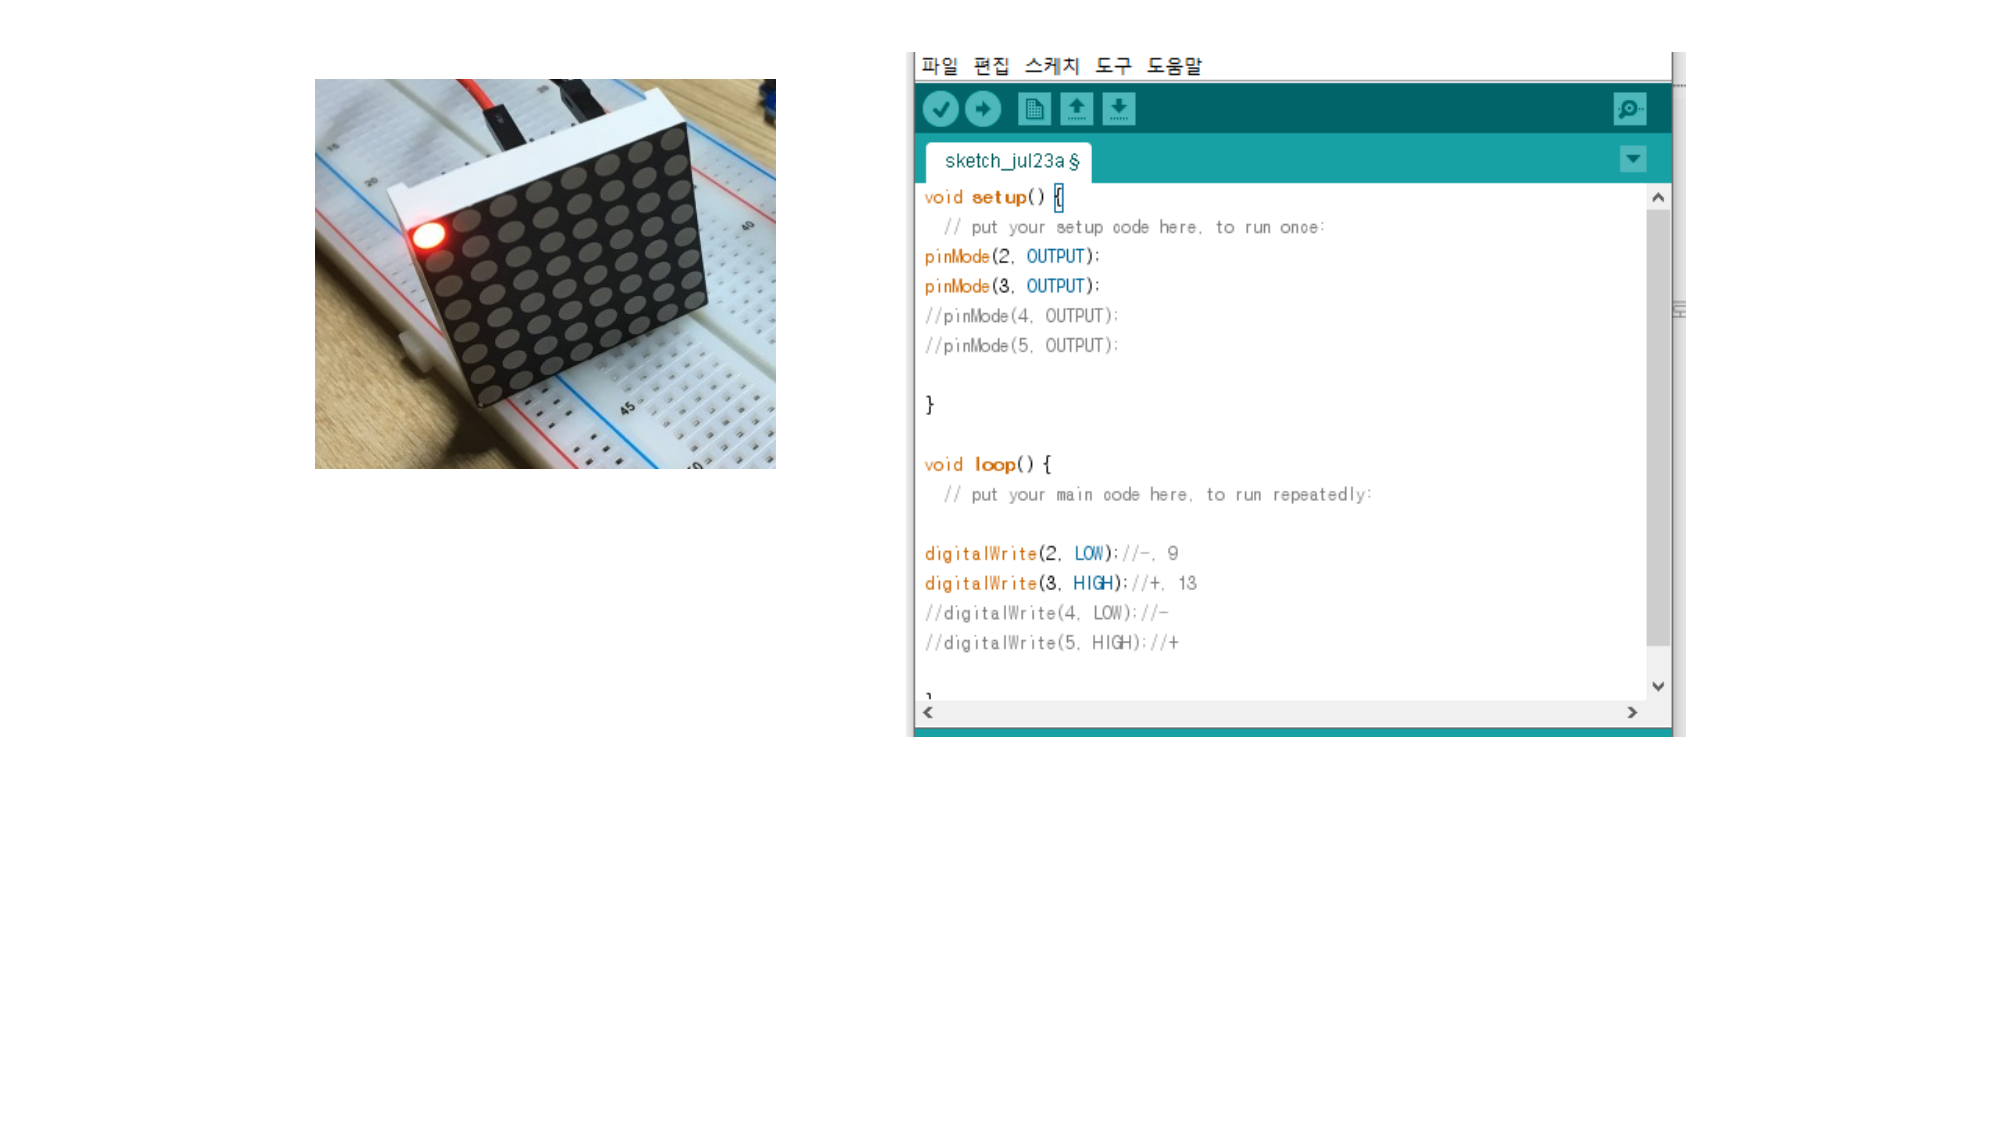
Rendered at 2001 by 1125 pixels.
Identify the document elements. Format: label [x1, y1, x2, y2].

picture [315, 79, 776, 469]
picture [906, 52, 1686, 737]
